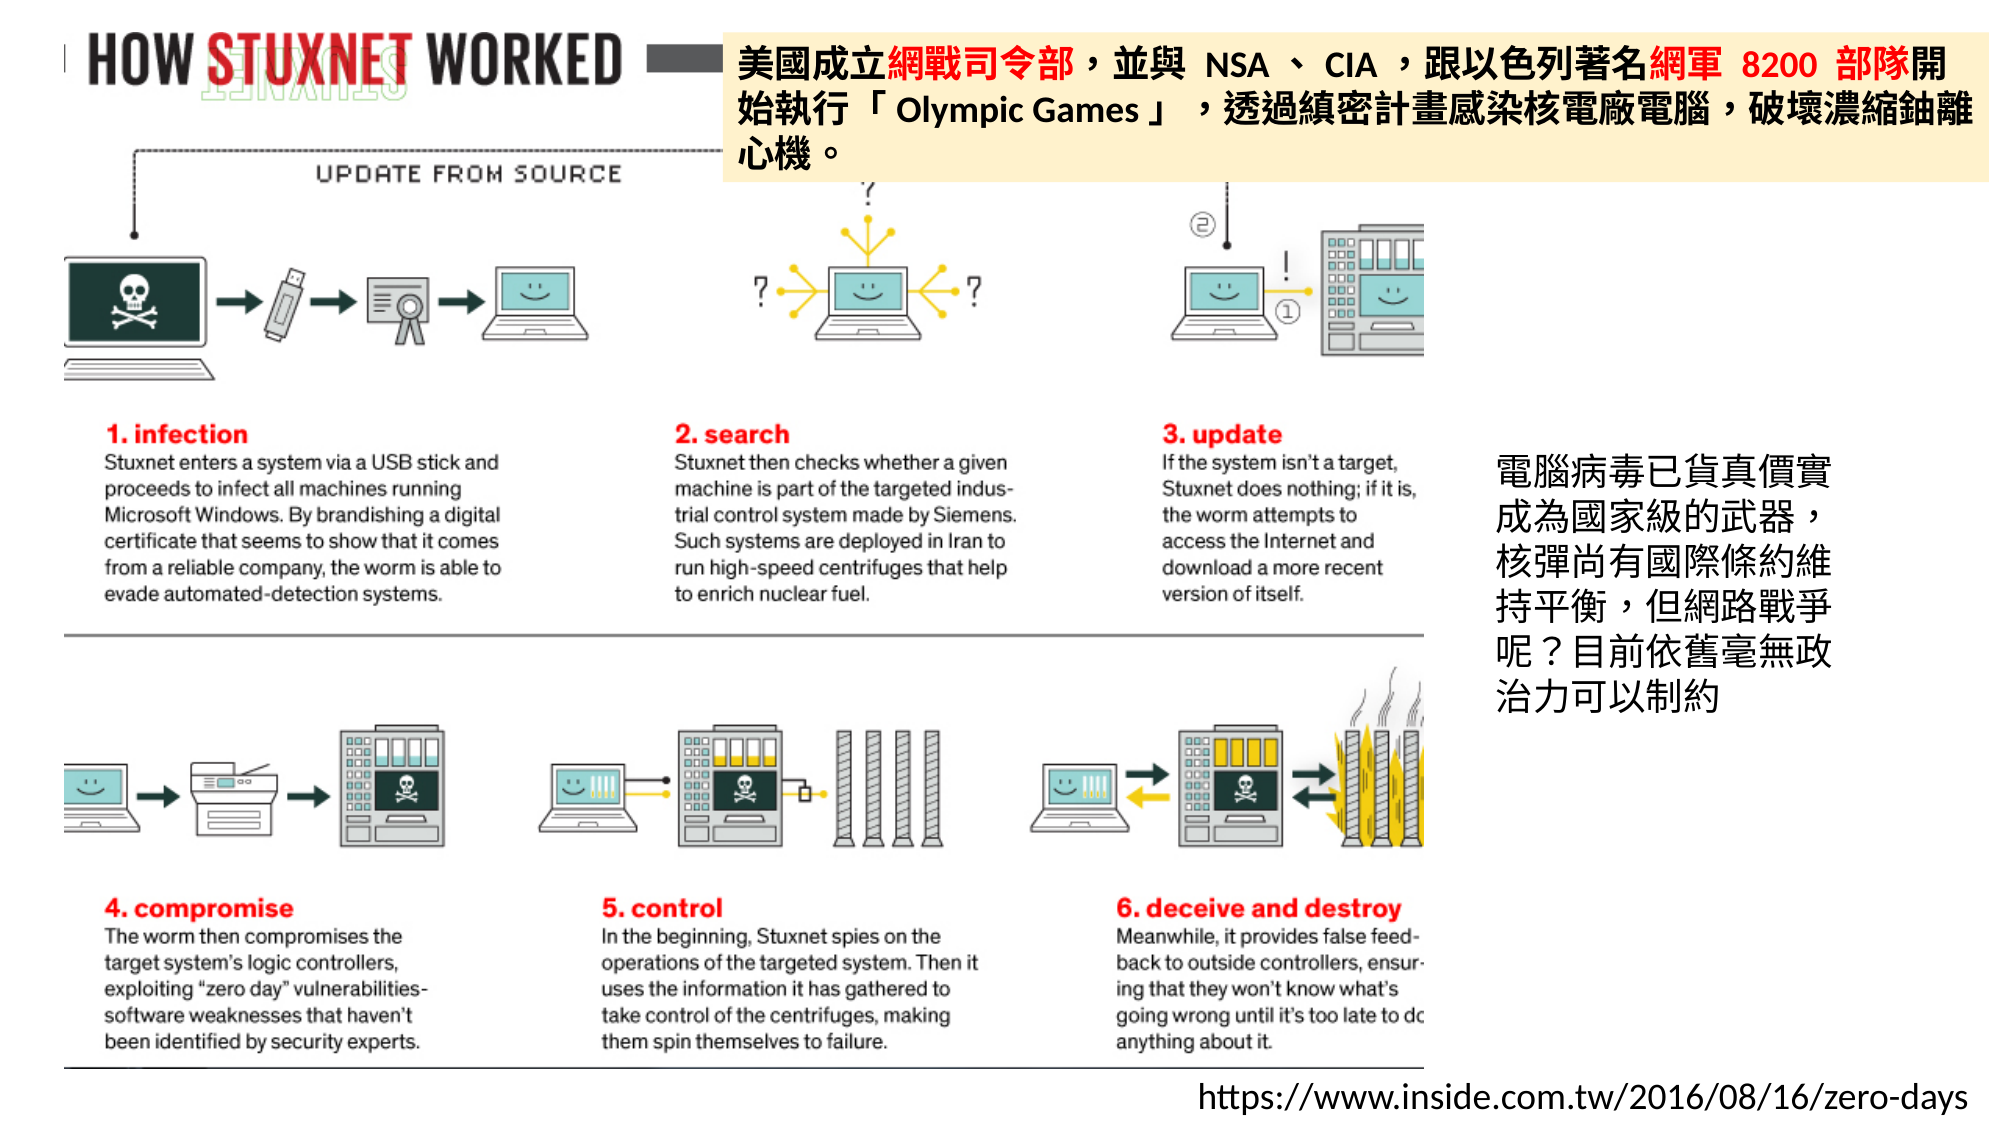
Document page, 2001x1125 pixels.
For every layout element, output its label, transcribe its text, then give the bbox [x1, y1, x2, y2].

text_box 電腦病毒已貨真價實成為國家級的武器，核彈尚有國際條約維持平衡，但網路戰爭呢？目前依舊毫無政治力可以制約 [1481, 440, 1854, 726]
picture [64, 32, 1424, 1069]
text_box 美國成立網戰司令部，並與 NSA、CIA，跟以色列著名網軍 8200 部隊開始執行「Olympic Games」，透過縝密計畫感染核電廠電腦，破壞濃縮鈾離心機。 [1424, 32, 1989, 183]
text_box https://www.inside.com.tw/2016/08/16/zero-days [1182, 1064, 1985, 1125]
